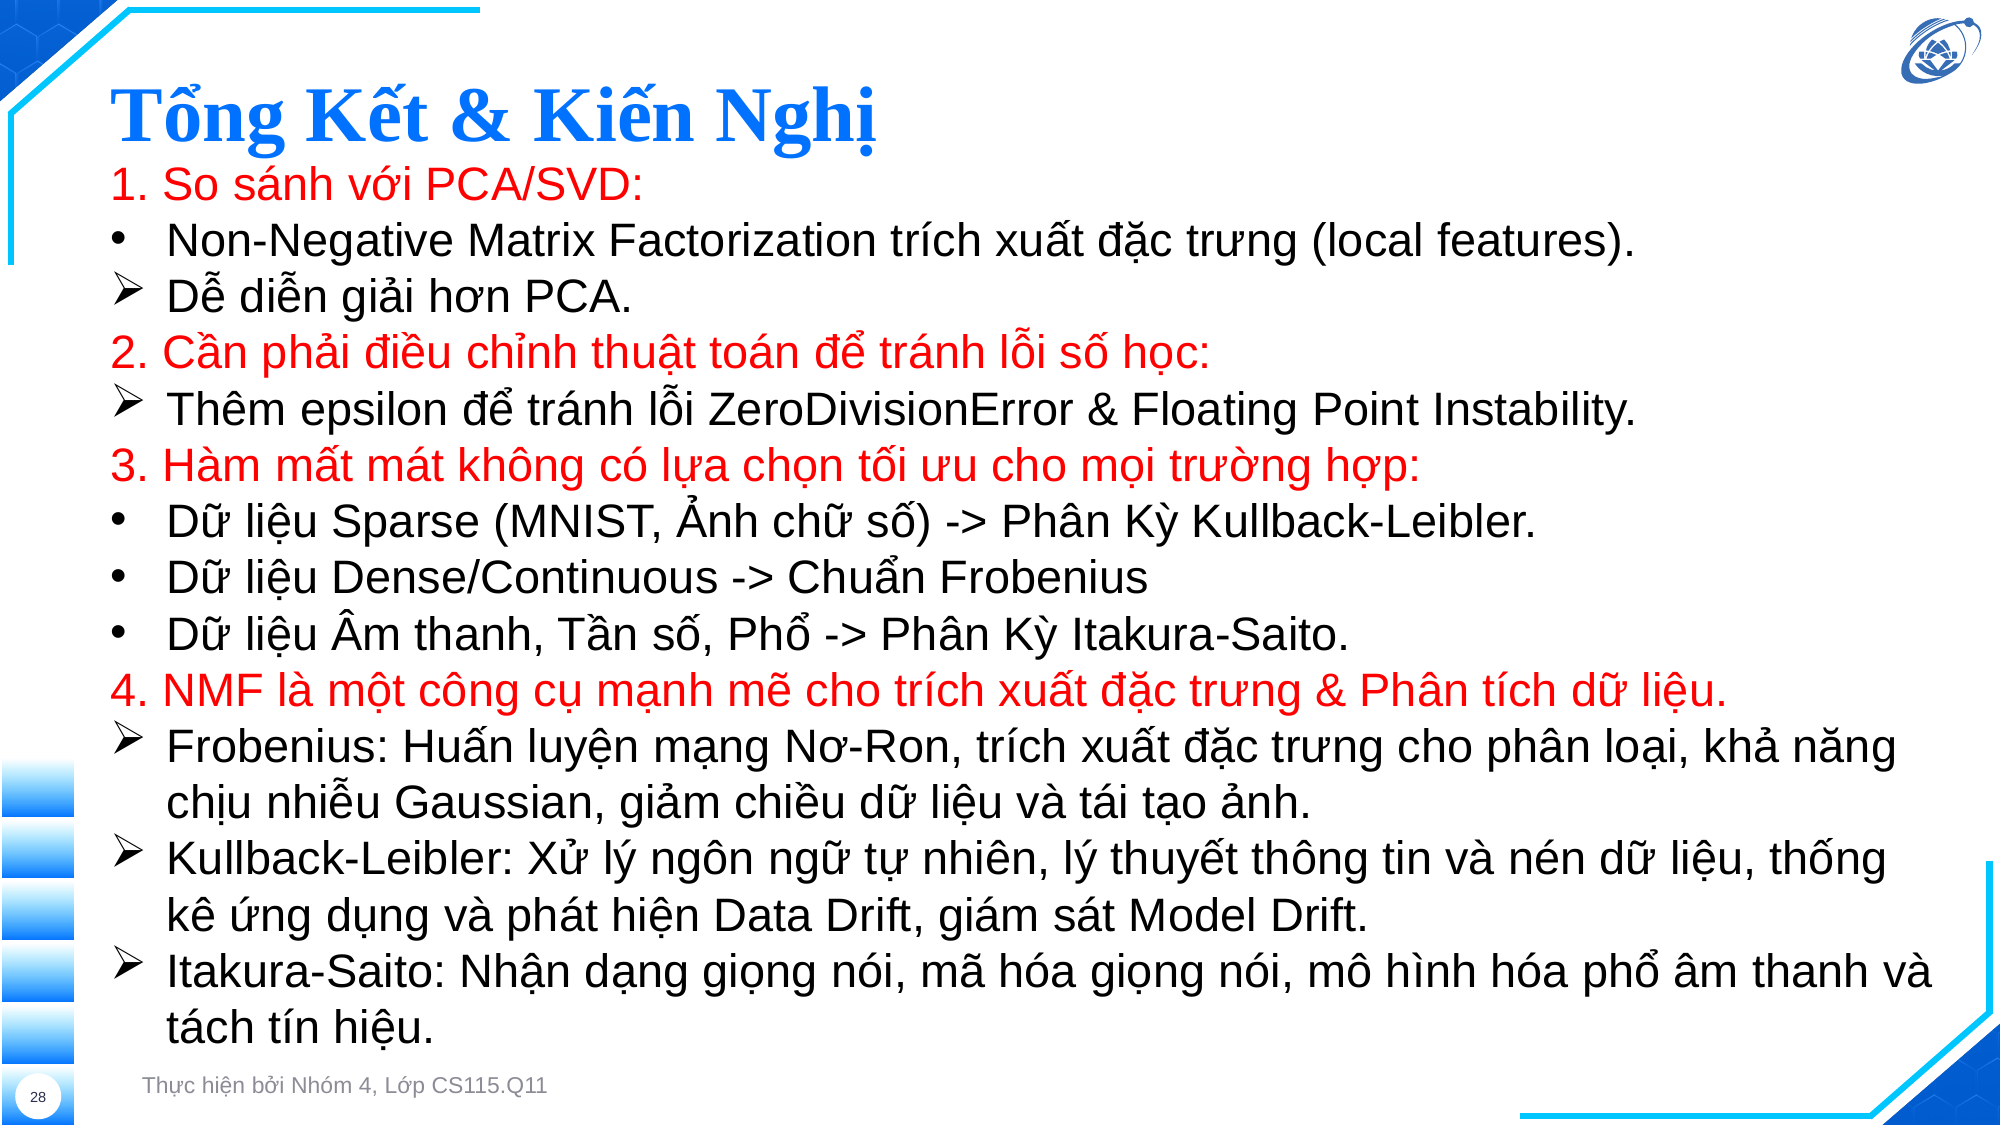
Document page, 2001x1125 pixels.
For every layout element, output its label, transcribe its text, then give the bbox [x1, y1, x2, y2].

text_box 1. So sánh với PCA/SVD: Non-Negative Matrix Factorization trích xuất đặc trưng (local features). Dễ diễn giải hơn PCA. 2. Cần phải điều chỉnh thuật toán để tránh lỗi số học: Thêm epsilon để tránh lỗi ZeroDivisionError & Floating Point Instability. 3. Hàm mất mát không có lựa chọn tối ưu cho mọi trường hợp: Dữ liệu Sparse (MNIST, Ảnh chữ số) -> Phân Kỳ Kullback-Leibler. Dữ liệu Dense/Continuous -> Chuẩn Frobenius Dữ liệu Âm thanh, Tần số, Phổ -> Phân Kỳ Itakura-Saito. 4. NMF là một công cụ mạnh mẽ cho trích xuất đặc trưng & Phân tích dữ liệu. Frobenius: Huấn luyện mạng Nơ-Ron, trích xuất đặc trưng cho phân loại, khả năng chịu nhiễu Gaussian, giảm chiều dữ liệu và tái tạo ảnh. Kullback-Leibler: Xử lý ngôn ngữ tự nhiên, lý thuyết thông tin và nén dữ liệu, thống kê ứng dụng và phát hiện Data Drift, giám sát Model Drift. Itakura-Saito: Nhận dạng giọng nói, mã hóa giọng nói, mô hình hóa phổ âm thanh và tách tín hiệu. [95, 145, 1961, 1061]
footer Thực hiện bởi Nhóm 4, Lớp CS115.Q11 [126, 1062, 835, 1106]
title Tổng Kết & Kiến Nghị [95, 35, 1832, 145]
slide_number 28 [9, 1067, 67, 1125]
